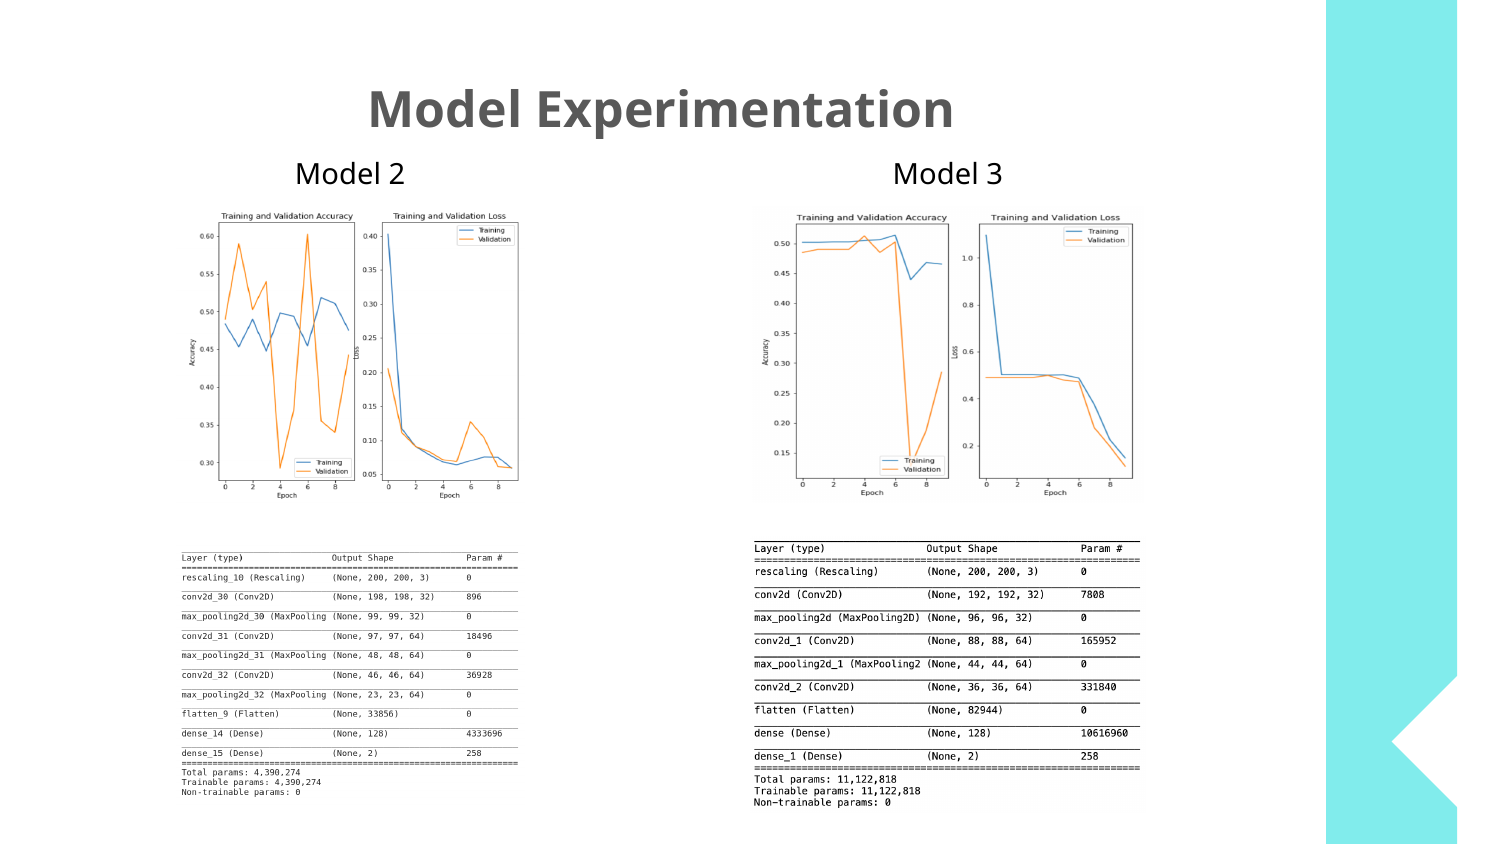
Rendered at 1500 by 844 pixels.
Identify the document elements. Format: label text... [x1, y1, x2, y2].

picture [176, 206, 525, 503]
picture [752, 206, 1144, 503]
text_box Model 3 [842, 140, 1054, 204]
text_box Model Experimentation [116, 62, 1207, 157]
picture [749, 535, 1147, 813]
text_box Model 2 [245, 140, 456, 204]
picture [176, 543, 525, 805]
